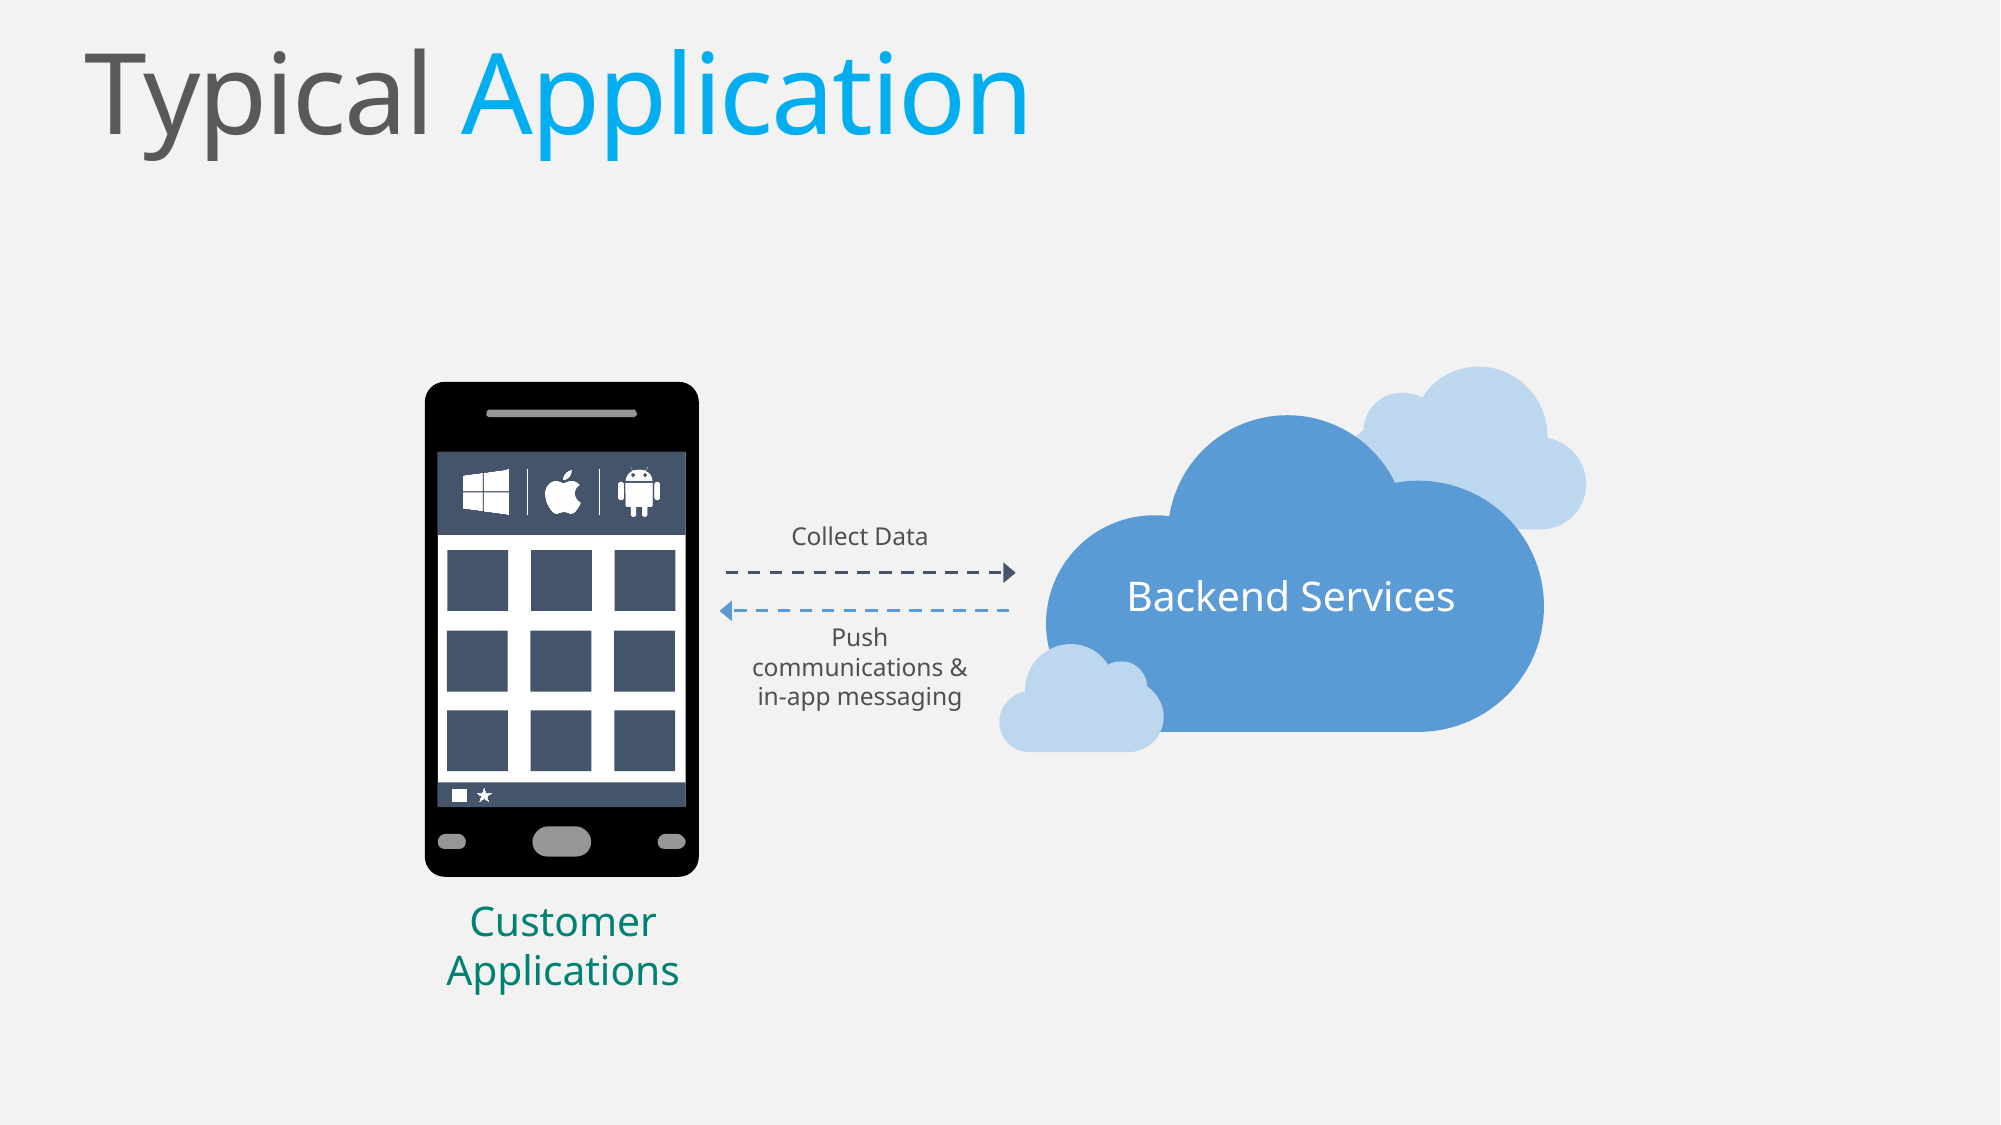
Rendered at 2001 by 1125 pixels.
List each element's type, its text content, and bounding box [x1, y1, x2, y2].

text_box Collect Data [722, 513, 997, 558]
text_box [424, 381, 699, 877]
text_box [1045, 415, 1544, 732]
text_box Push communications & in-app messaging [726, 615, 994, 718]
text_box [1367, 366, 1587, 530]
text_box [999, 652, 1161, 753]
text_box Customer Applications [307, 888, 820, 1002]
text_box Typical Application [85, 37, 1915, 160]
